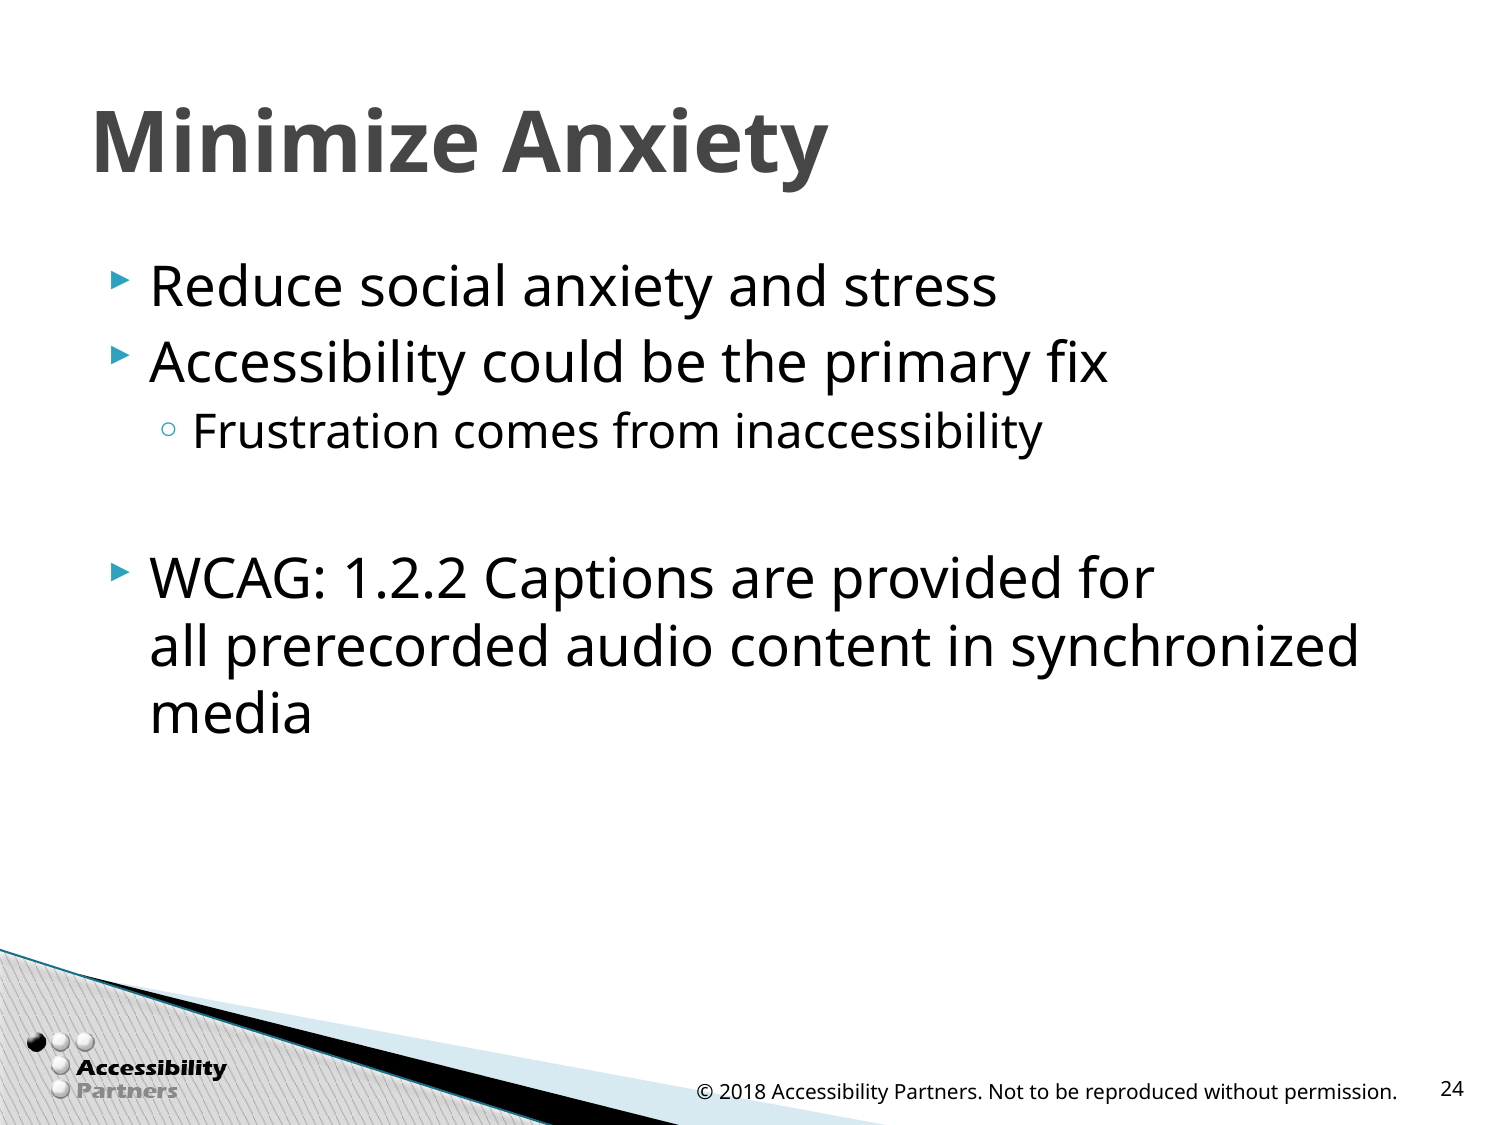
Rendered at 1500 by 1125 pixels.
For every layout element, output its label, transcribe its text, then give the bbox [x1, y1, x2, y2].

slide_number 24 [1418, 1051, 1479, 1112]
picture [24, 1030, 229, 1100]
title Minimize Anxiety [75, 45, 1425, 233]
footer © 2018 Accessibility Partners. Not to be reproduced without permission. [537, 1051, 1413, 1112]
list Reduce social anxiety and stress Accessibility could be the primary fix Frustration comes from inaccessibility WCAG: 1.2.2 Captions are provided for all prerecorded audio content in synchronized media [74, 242, 1426, 986]
